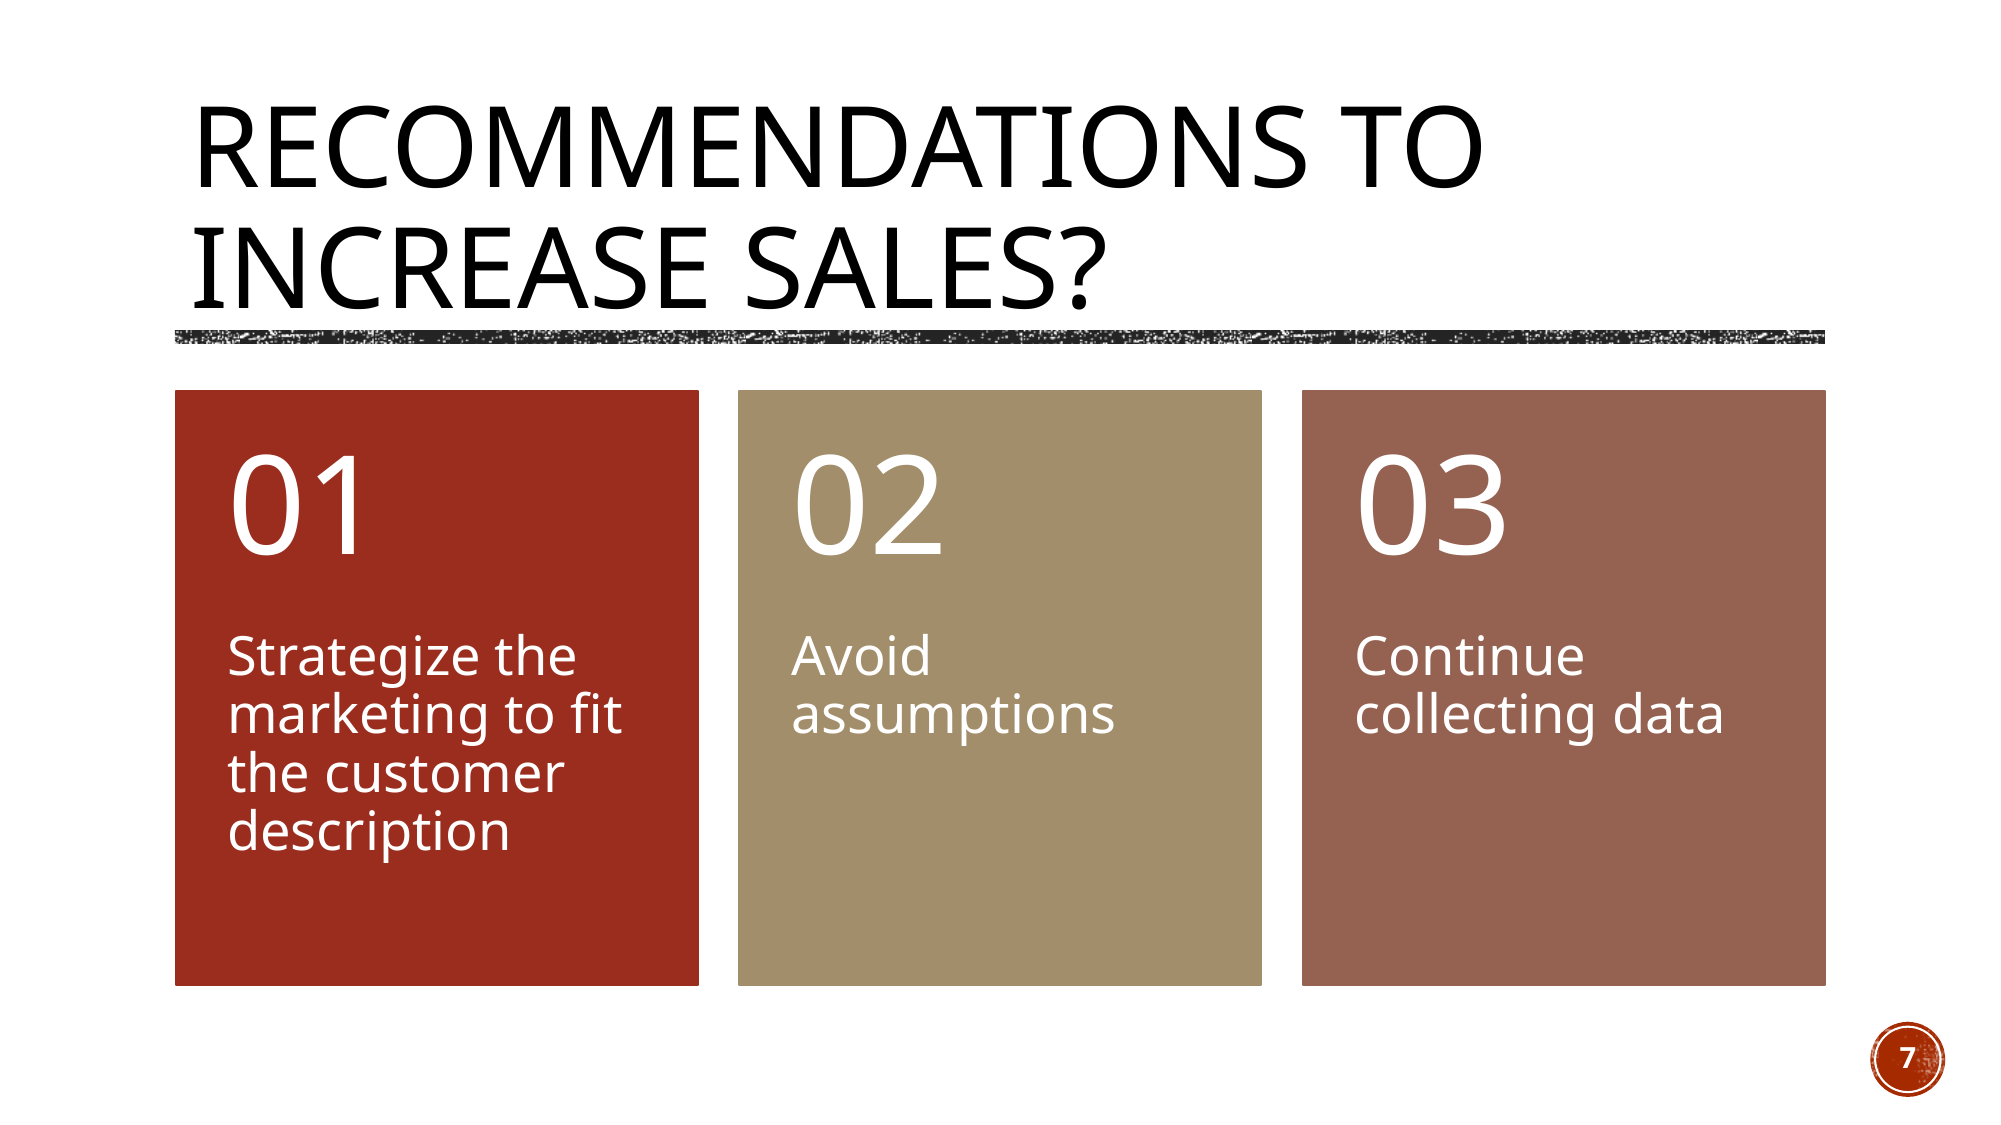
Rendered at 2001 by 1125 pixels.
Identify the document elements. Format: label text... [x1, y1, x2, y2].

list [176, 392, 1824, 984]
title Recommendations to increase sales? [175, 79, 1826, 329]
slide_number 7 [1855, 1028, 1961, 1089]
text_box [174, 329, 1826, 344]
